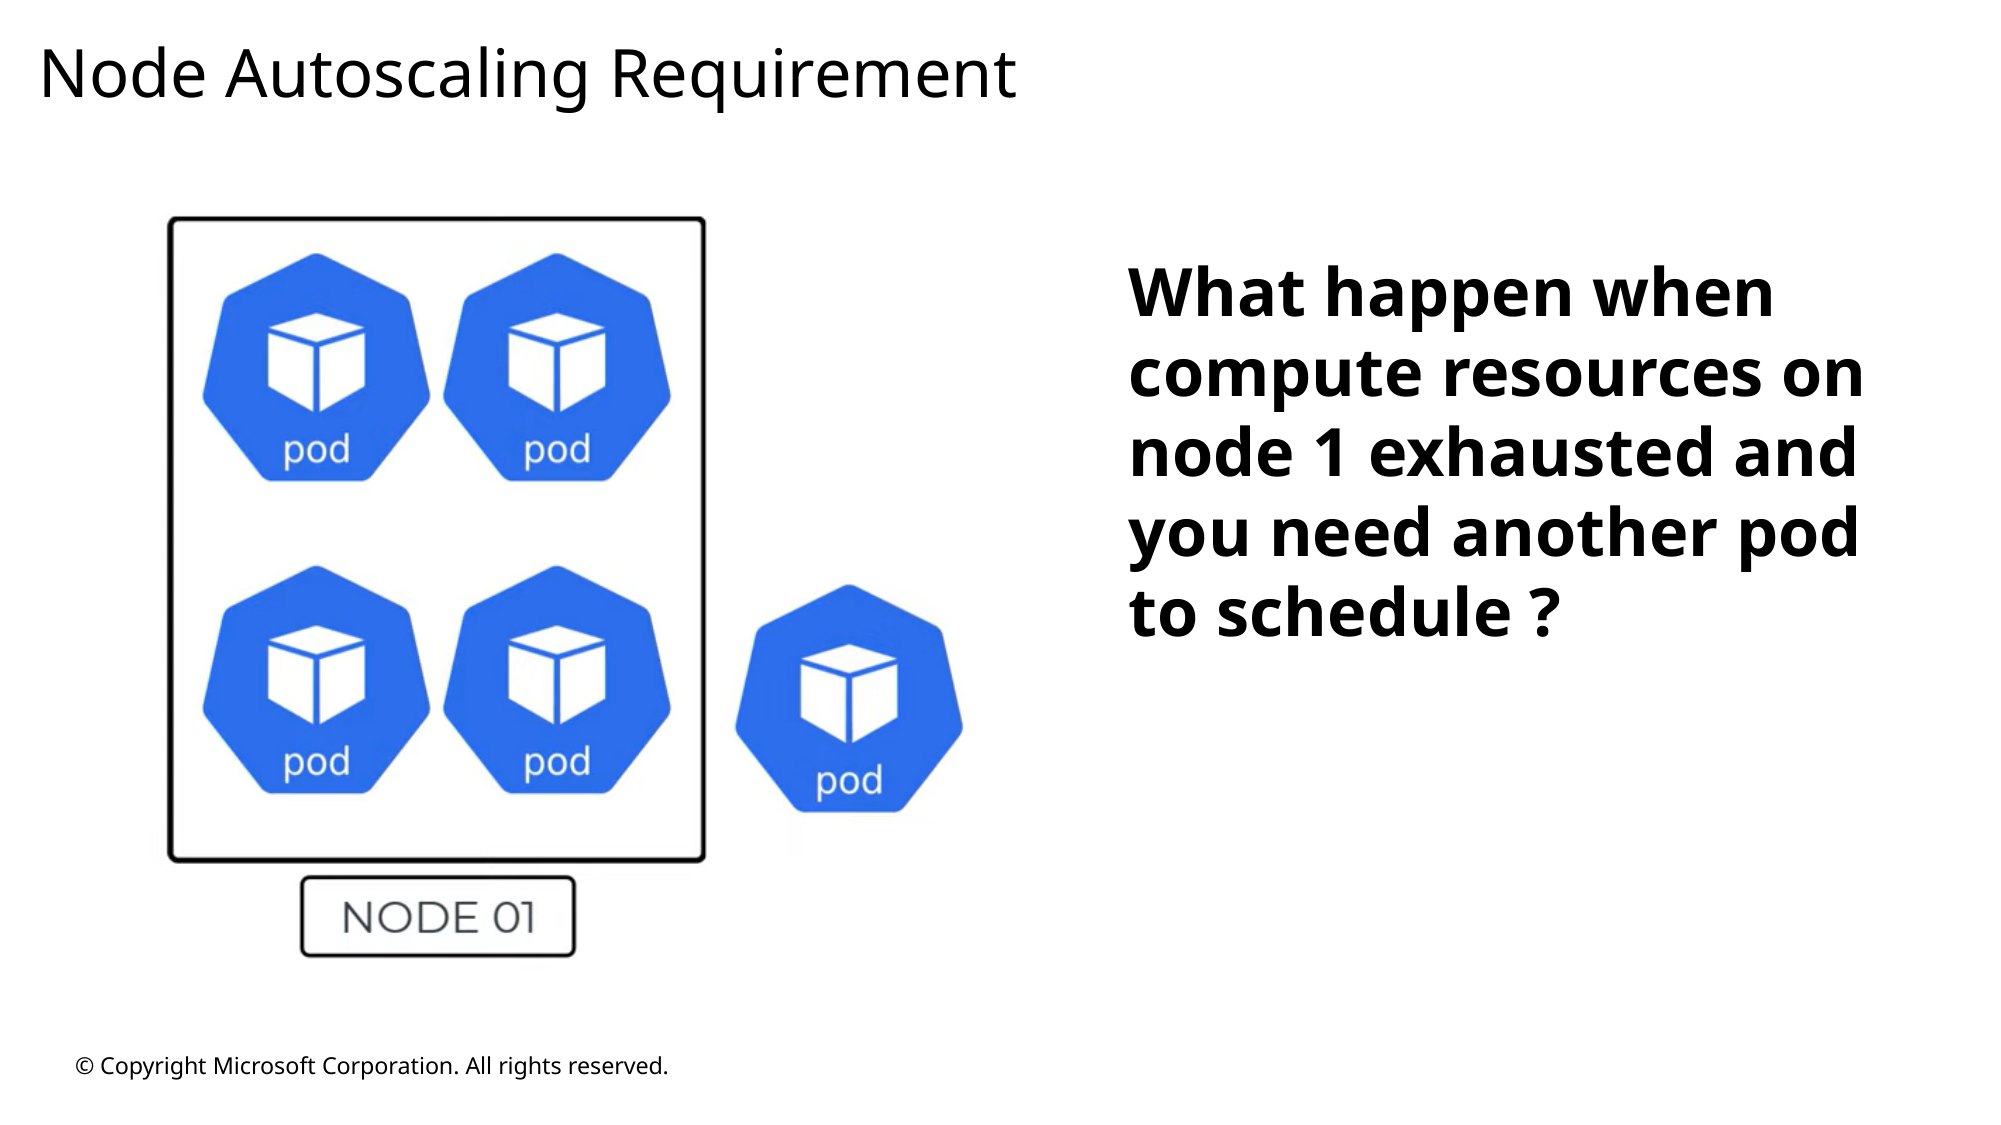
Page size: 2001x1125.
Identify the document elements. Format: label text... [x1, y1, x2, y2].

picture [121, 196, 1001, 989]
text_box What happen when compute resources on node 1 exhausted and you need another pod to schedule ? [1114, 242, 1912, 658]
title Node Autoscaling Requirement [38, 34, 1880, 119]
